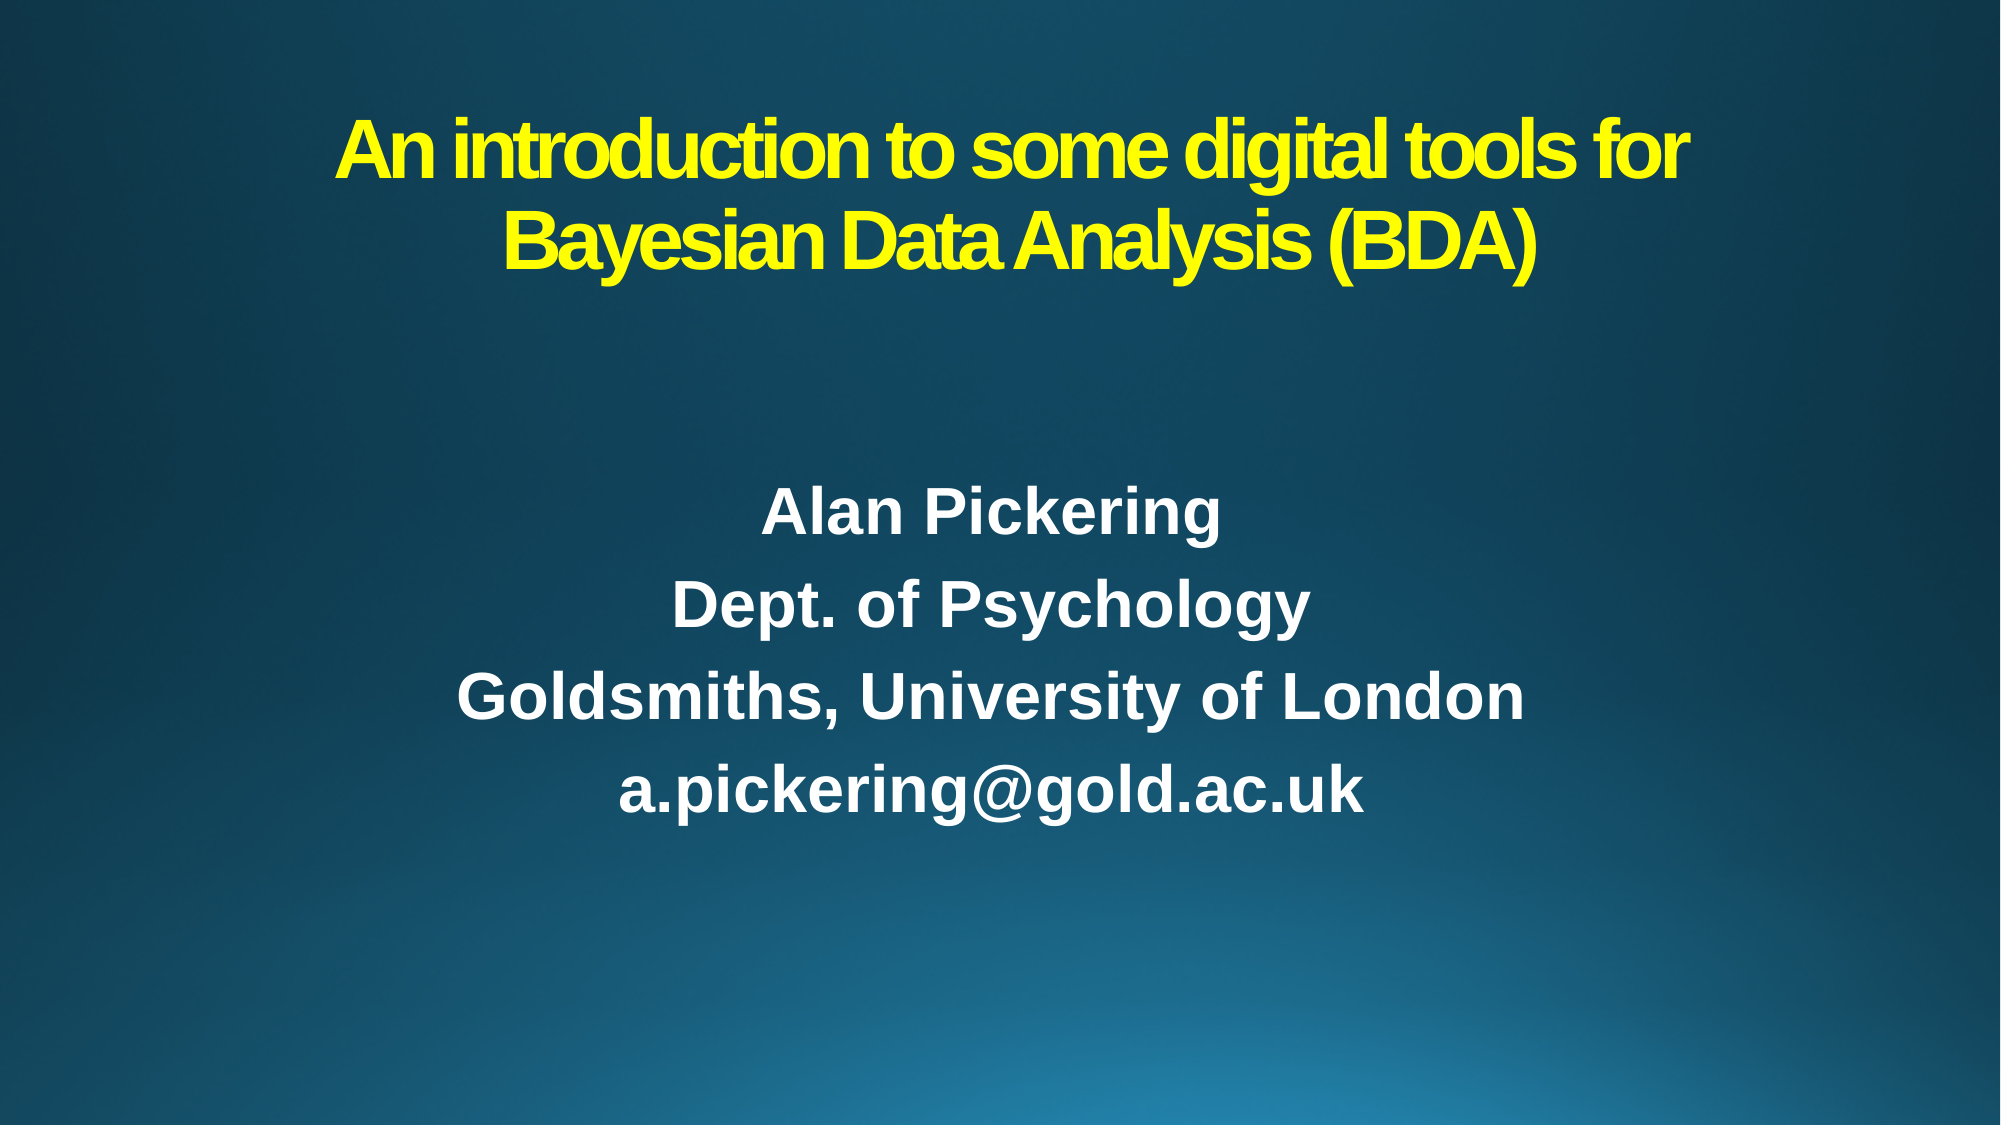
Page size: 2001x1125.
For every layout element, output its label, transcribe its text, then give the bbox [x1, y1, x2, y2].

subtitle Alan Pickering Dept. of Psychology Goldsmiths, University of London a.pickering@gold.ac.uk [241, 469, 1742, 900]
picture [0, 0, 2001, 1125]
title An introduction to some digital tools for Bayesian Data Analysis (BDA) [271, 98, 1772, 368]
